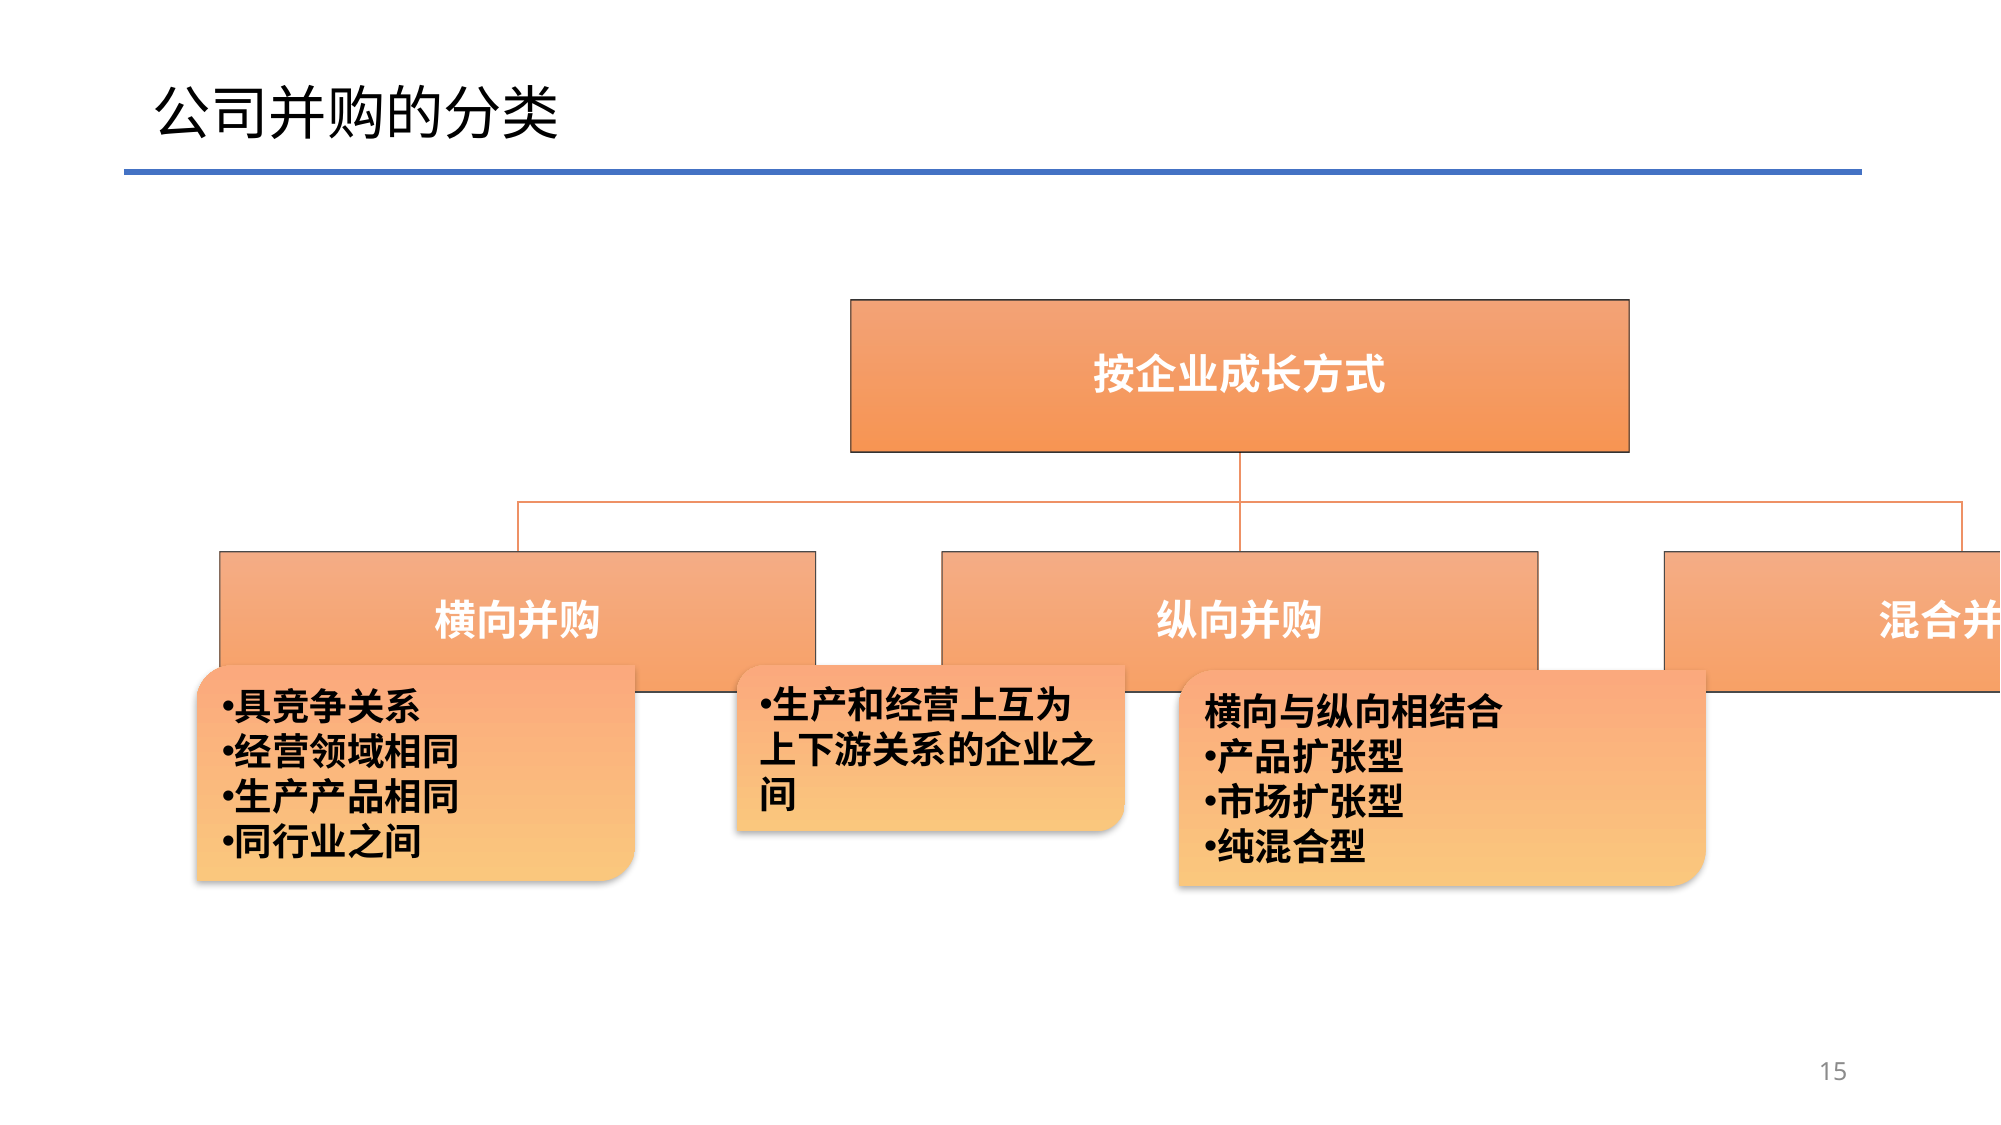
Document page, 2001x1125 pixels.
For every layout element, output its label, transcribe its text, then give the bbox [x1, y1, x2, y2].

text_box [196, 270, 1706, 889]
slide_number 15 [1412, 1042, 1863, 1103]
title 公司并购的分类 [137, 59, 1863, 172]
